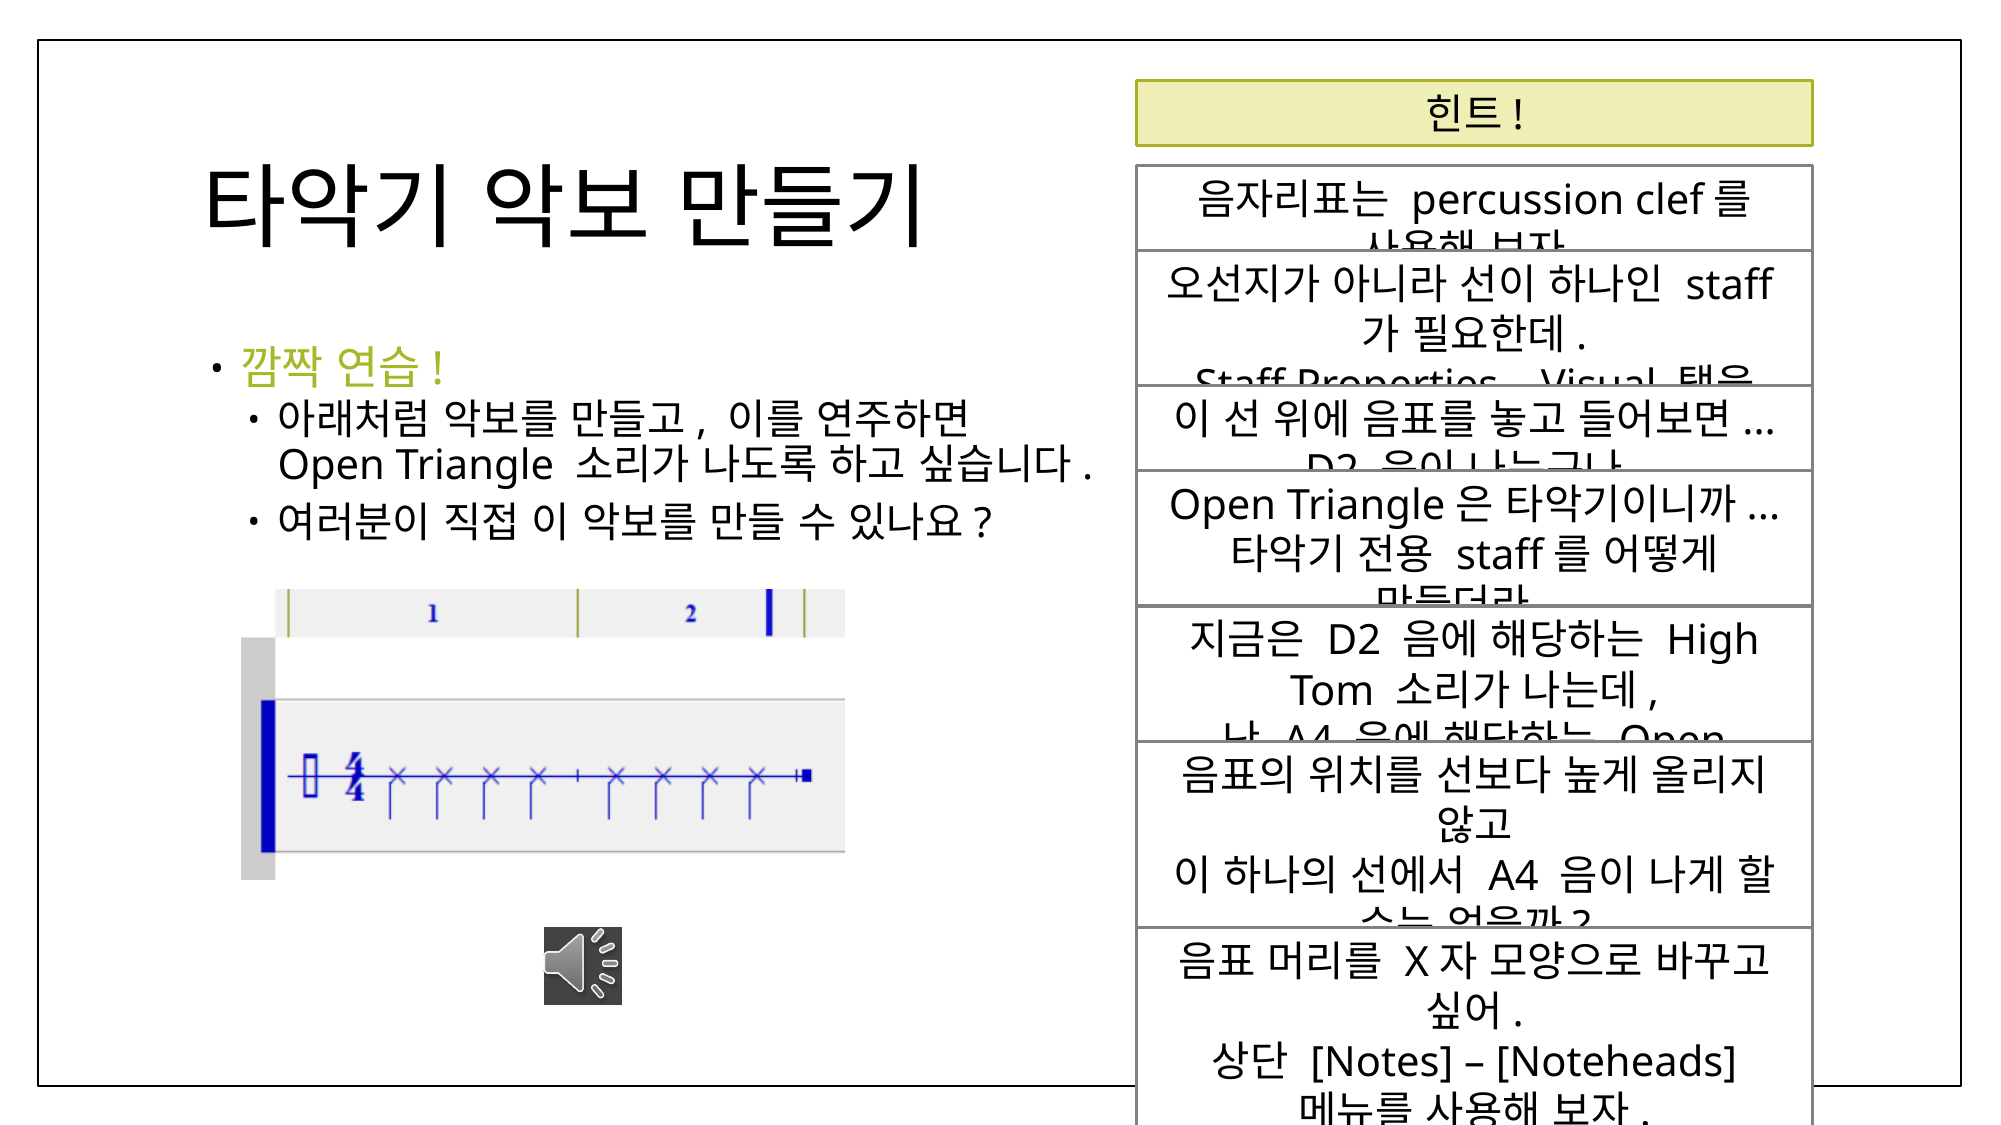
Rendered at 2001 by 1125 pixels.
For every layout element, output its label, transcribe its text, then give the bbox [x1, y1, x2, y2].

text_box 오선지가 아니라 선이 하나인 staff가 필요한데. Staff Properties – Visual 탭을 건드려볼까? [1135, 249, 1814, 384]
text_box 이 선 위에 음표를 놓고 들어보면... D2 음이 나는구나. [1135, 384, 1814, 469]
picture [542, 925, 624, 1007]
picture [240, 589, 846, 880]
text_box 힌트! [1135, 79, 1814, 147]
text_box 음자리표는 percussion clef를 사용해 보자. [1135, 164, 1814, 249]
title 타악기 악보 만들기 [187, 99, 1808, 323]
text_box 음표 머리를 X자 모양으로 바꾸고 싶어. 상단 [Notes] – [Noteheads] 메뉴를 사용해 보자. [1135, 926, 1814, 1125]
text_box 음표의 위치를 선보다 높게 올리지 않고 이 하나의 선에서 A4 음이 나게 할 수는 없을까? Staff Properties – Instrument 탭을 한번 보자. [1135, 740, 1814, 926]
text_box 지금은 D2 음에 해당하는 High Tom 소리가 나는데, 난 A4 음에 해당하는 Open Triangle 소리를 내고 싶어. [1135, 604, 1814, 740]
list 깜짝 연습! 아래처럼 악보를 만들고, 이를 연주하면 Open Triangle 소리가 나도록 하고 싶습니다. 여러분이 직접 이 악보를 만들 수 있나요? [187, 337, 1135, 1000]
text_box Open Triangle은 타악기이니까... 타악기 전용 staff를 어떻게 만들더라... [1135, 469, 1814, 604]
